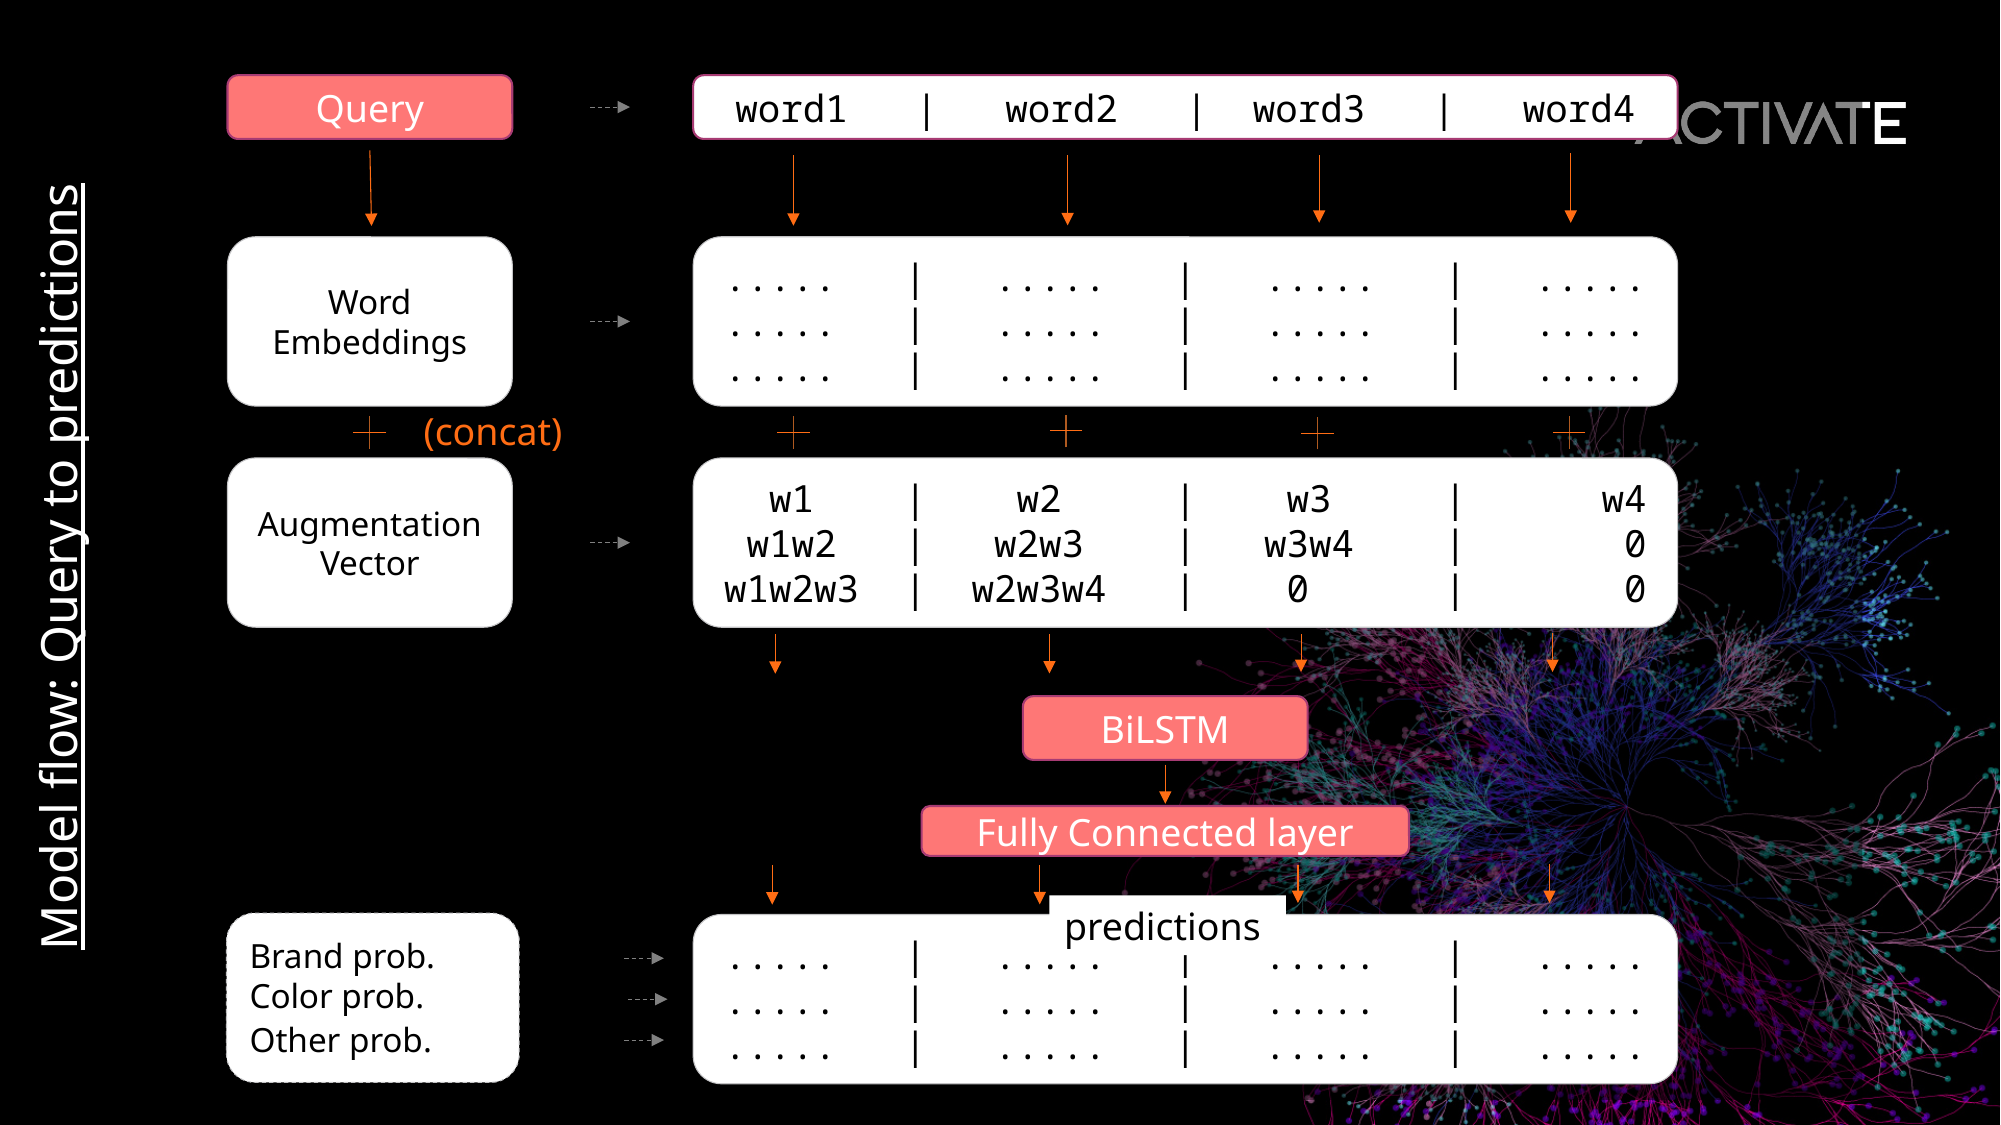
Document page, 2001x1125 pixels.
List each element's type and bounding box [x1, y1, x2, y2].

text_box [19, 75, 1678, 1084]
picture [0, 0, 2000, 1125]
list [19, 24, 1863, 1100]
